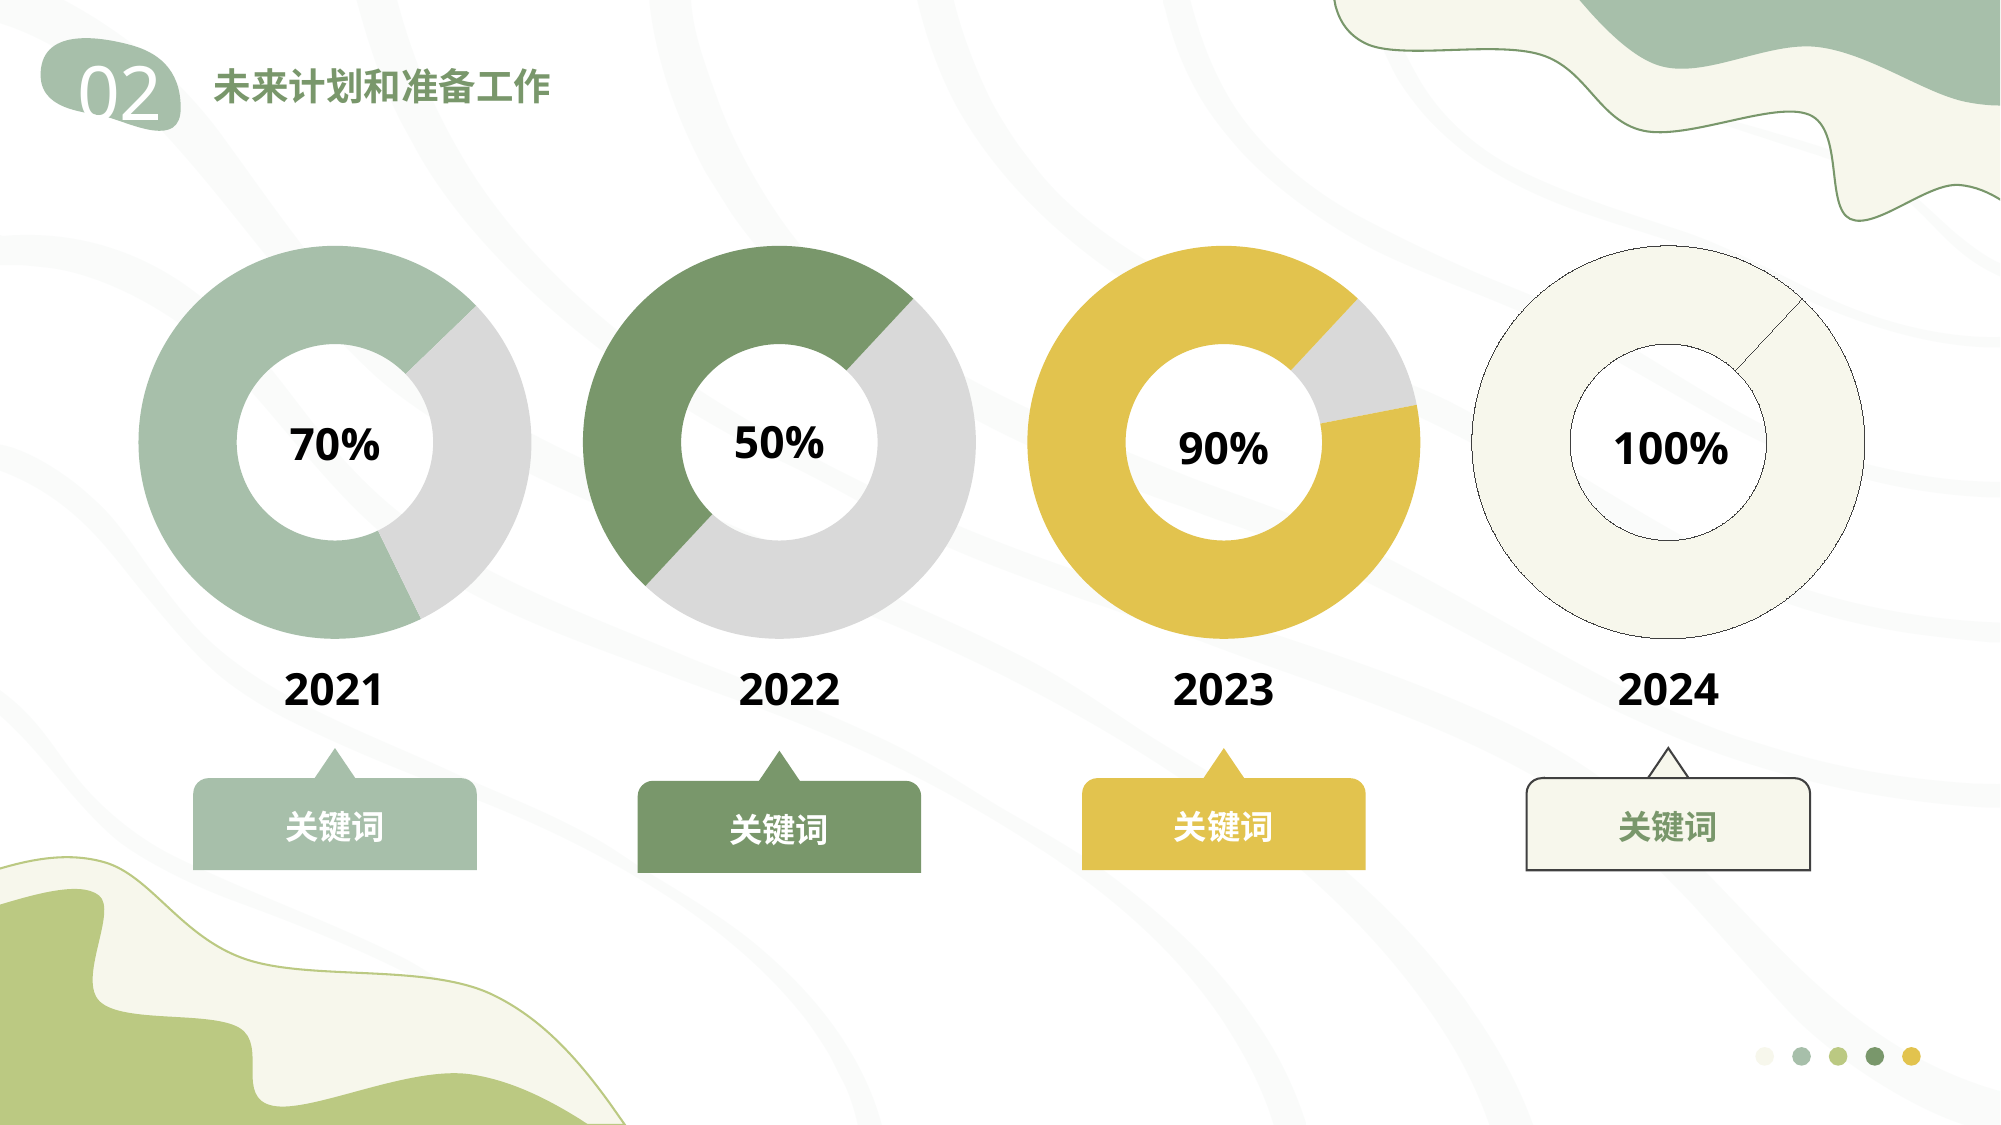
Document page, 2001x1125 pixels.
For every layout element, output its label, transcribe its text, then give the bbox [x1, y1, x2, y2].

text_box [40, 38, 567, 145]
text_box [1463, 225, 1873, 659]
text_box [130, 225, 540, 659]
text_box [1019, 225, 1429, 659]
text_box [1526, 748, 1811, 871]
text_box 2023 [1172, 661, 1275, 715]
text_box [574, 225, 985, 659]
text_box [193, 748, 477, 871]
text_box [637, 750, 922, 873]
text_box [1082, 748, 1366, 871]
text_box 2021 [284, 661, 386, 715]
text_box 2022 [729, 661, 850, 715]
text_box 2024 [1617, 661, 1720, 715]
